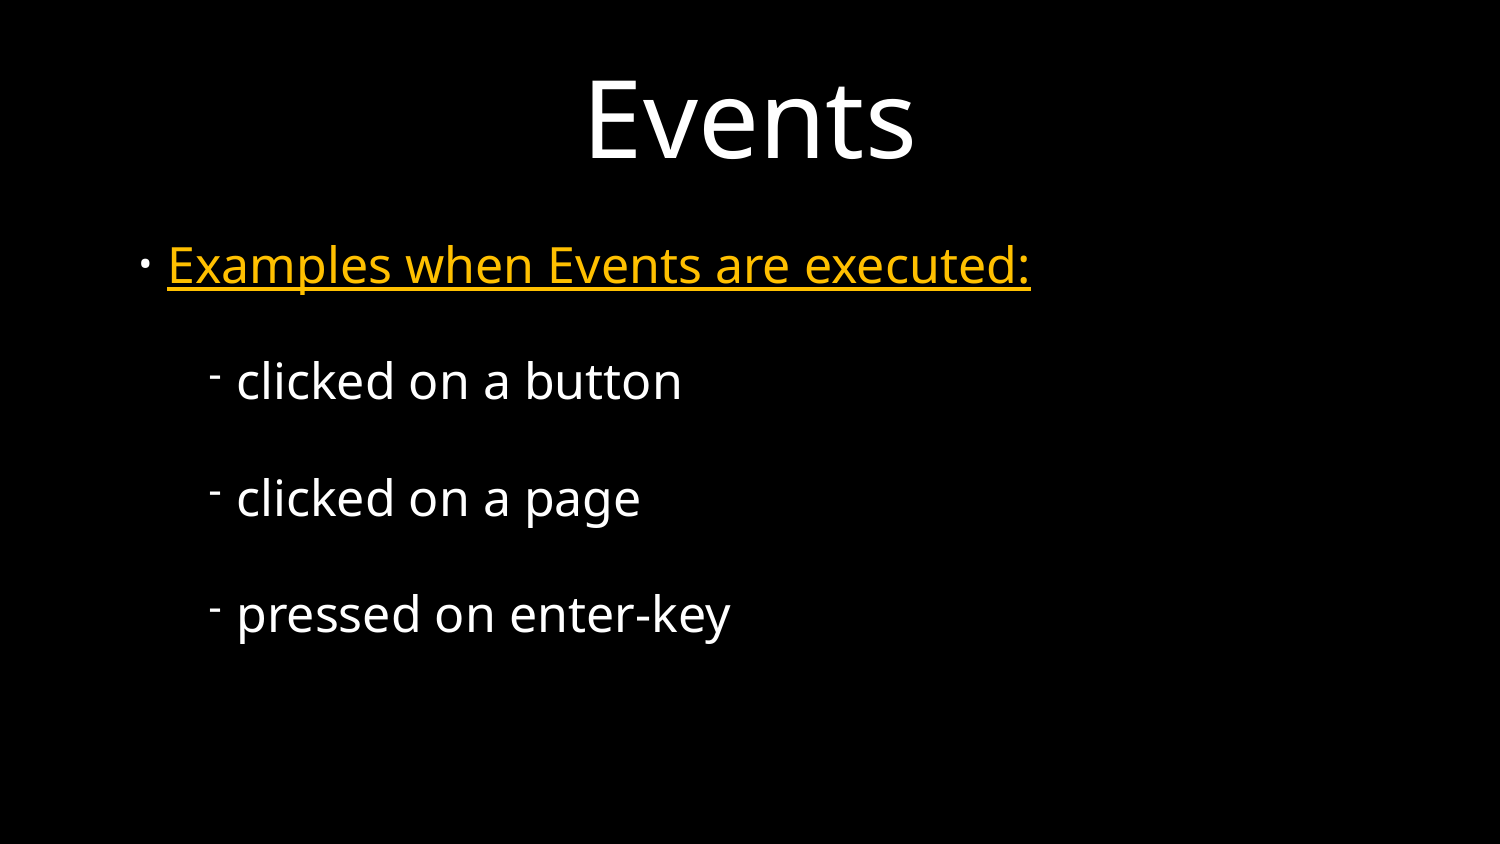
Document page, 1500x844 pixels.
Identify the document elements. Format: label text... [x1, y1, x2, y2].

list Examples when Events are executed: clicked on a button clicked on a page pressed on enter-key [109, 224, 1391, 768]
title Events [109, 21, 1391, 209]
